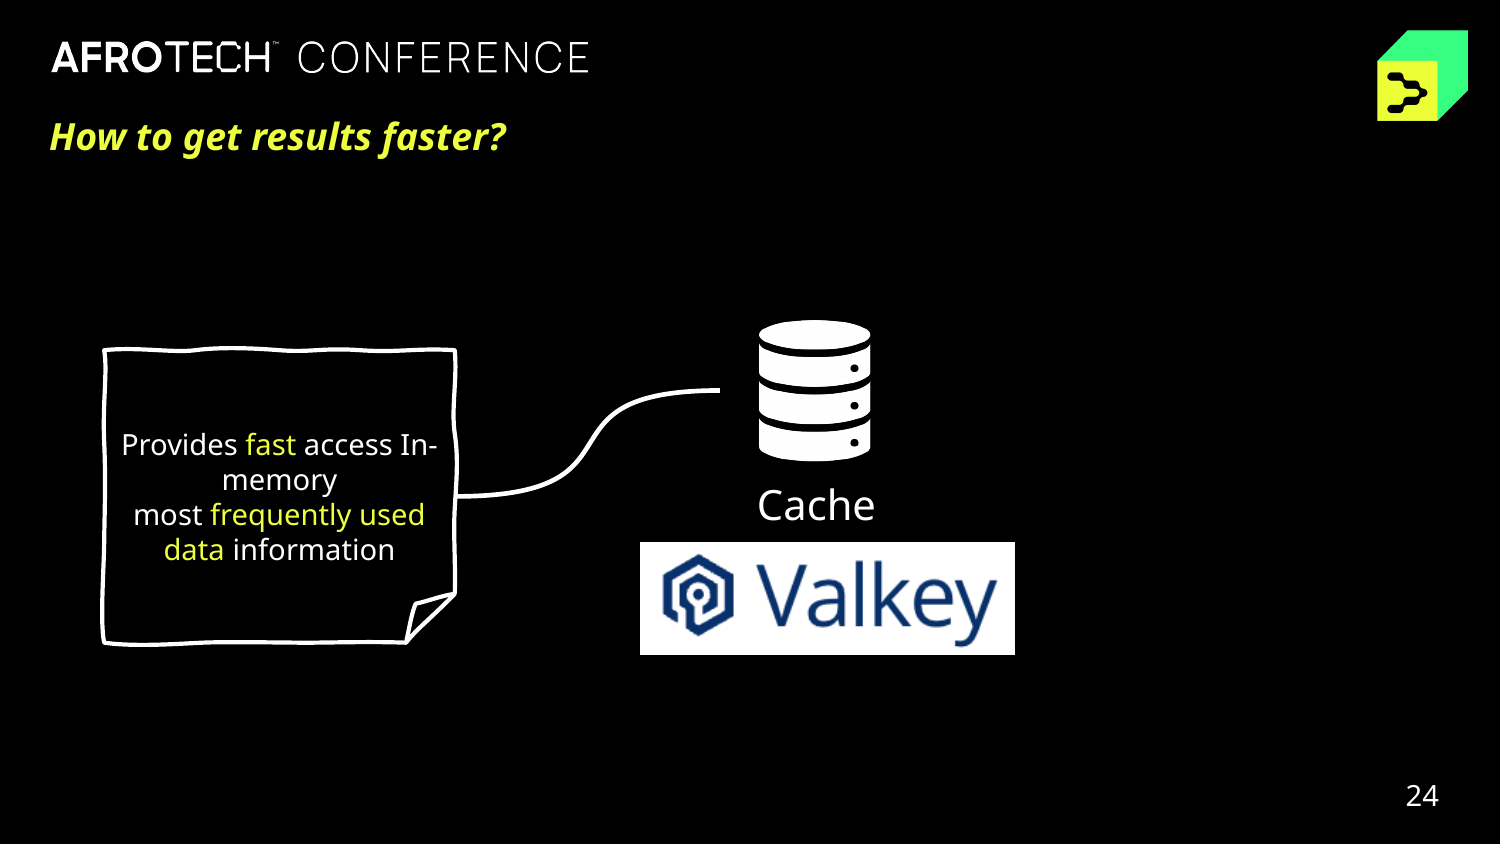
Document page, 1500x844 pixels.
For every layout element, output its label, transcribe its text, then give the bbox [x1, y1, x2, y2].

text_box Provides fast access In-memory most frequently used data information [100, 346, 458, 647]
slide_number 24 [1377, 764, 1468, 830]
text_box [454, 390, 721, 497]
picture [640, 542, 1016, 656]
picture [51, 41, 588, 73]
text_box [658, 301, 974, 541]
picture [1377, 30, 1468, 121]
text_box How to get results faster? [34, 89, 918, 189]
